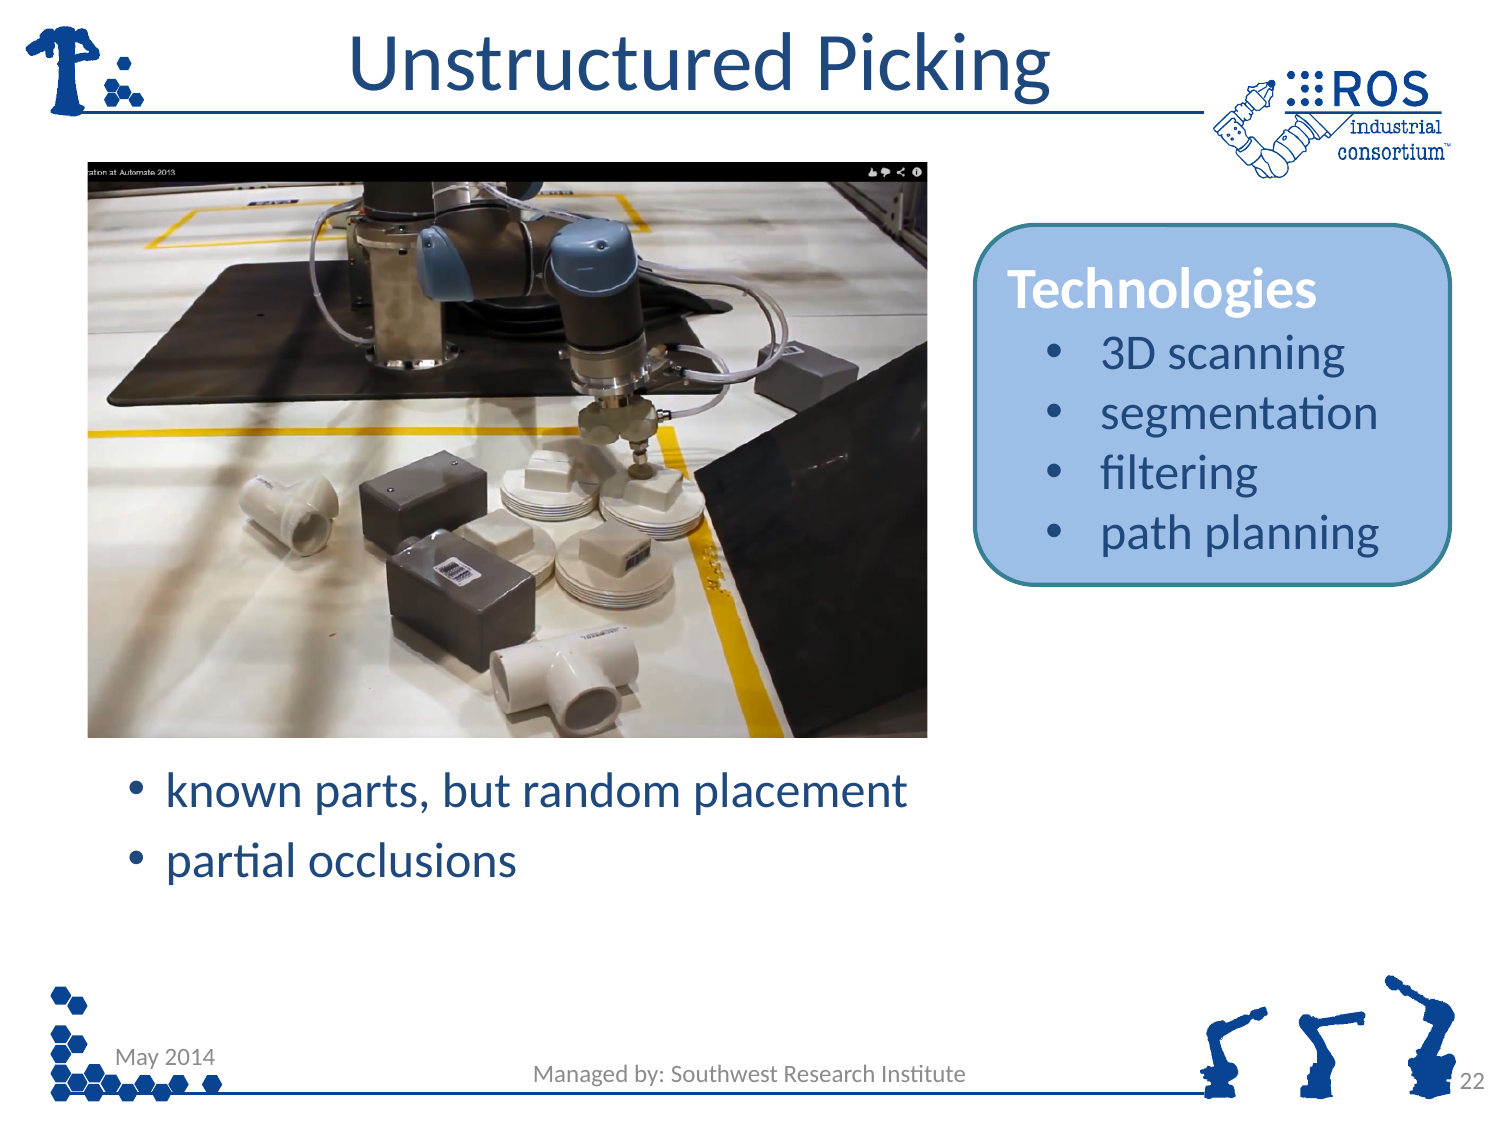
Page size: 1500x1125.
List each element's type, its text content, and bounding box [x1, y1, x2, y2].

list known parts, but random placement partial occlusions [112, 750, 1188, 923]
slide_number 22 [1149, 1050, 1500, 1110]
title Unstructured Picking [150, 0, 1250, 113]
text_box Technologies 3D scanning segmentation filtering path planning [972, 222, 1453, 587]
picture [87, 162, 928, 738]
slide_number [99, 1025, 388, 1085]
footer Managed by: Southwest Research Institute [512, 1042, 988, 1103]
